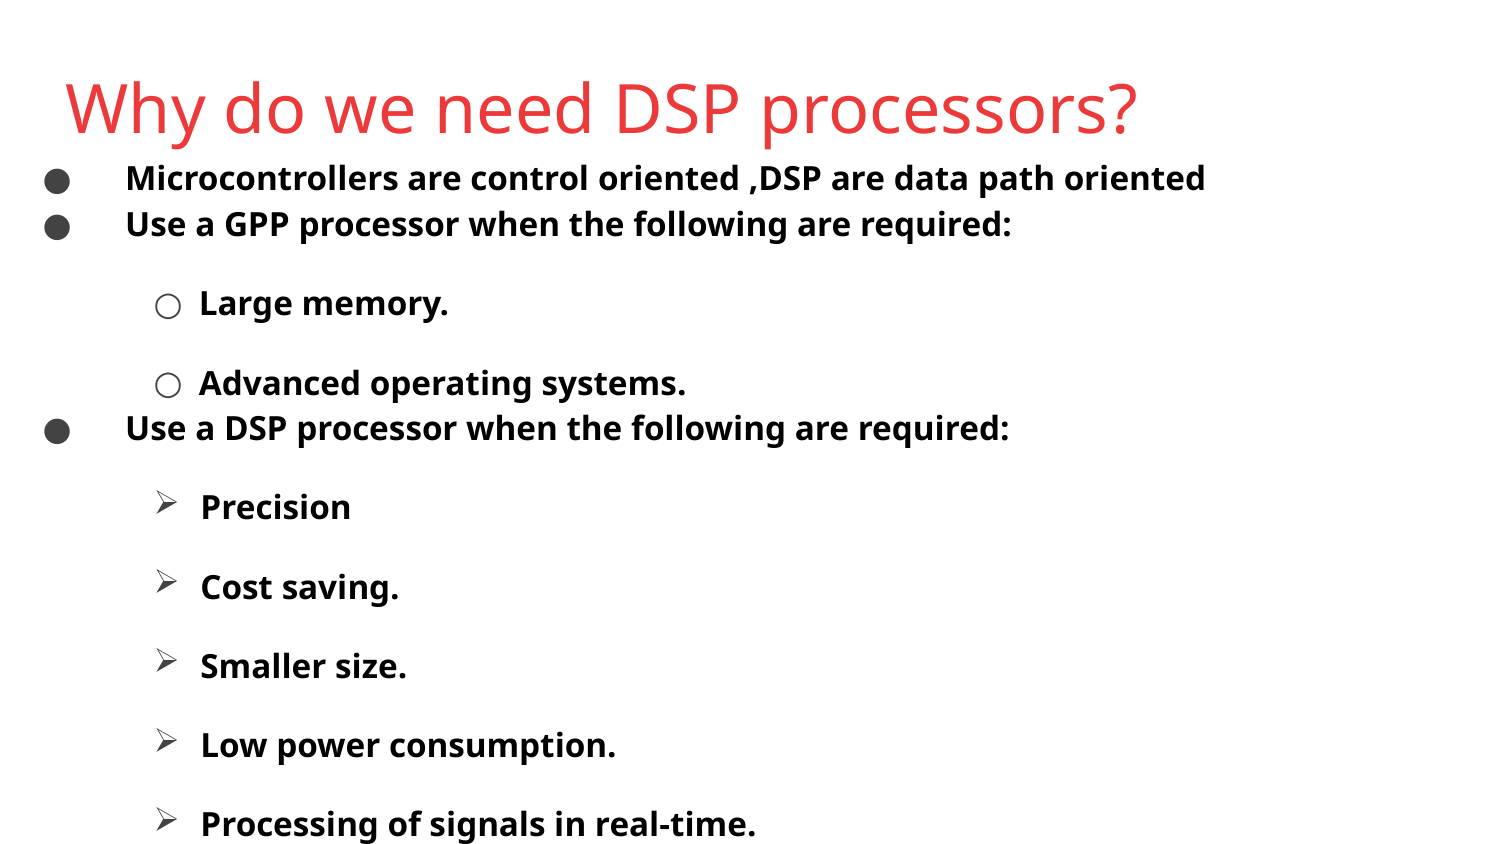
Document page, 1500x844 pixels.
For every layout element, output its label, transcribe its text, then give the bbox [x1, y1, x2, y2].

title Why do we need DSP processors? [58, 38, 1409, 175]
list Microcontrollers are control oriented ,DSP are data path oriented Use a GPP processor when the following are required: Large memory. Advanced operating systems. Use a DSP processor when the following are required: Precision Cost saving. Smaller size. Low power consumption. Processing of signals in real-time. [28, 144, 1304, 518]
